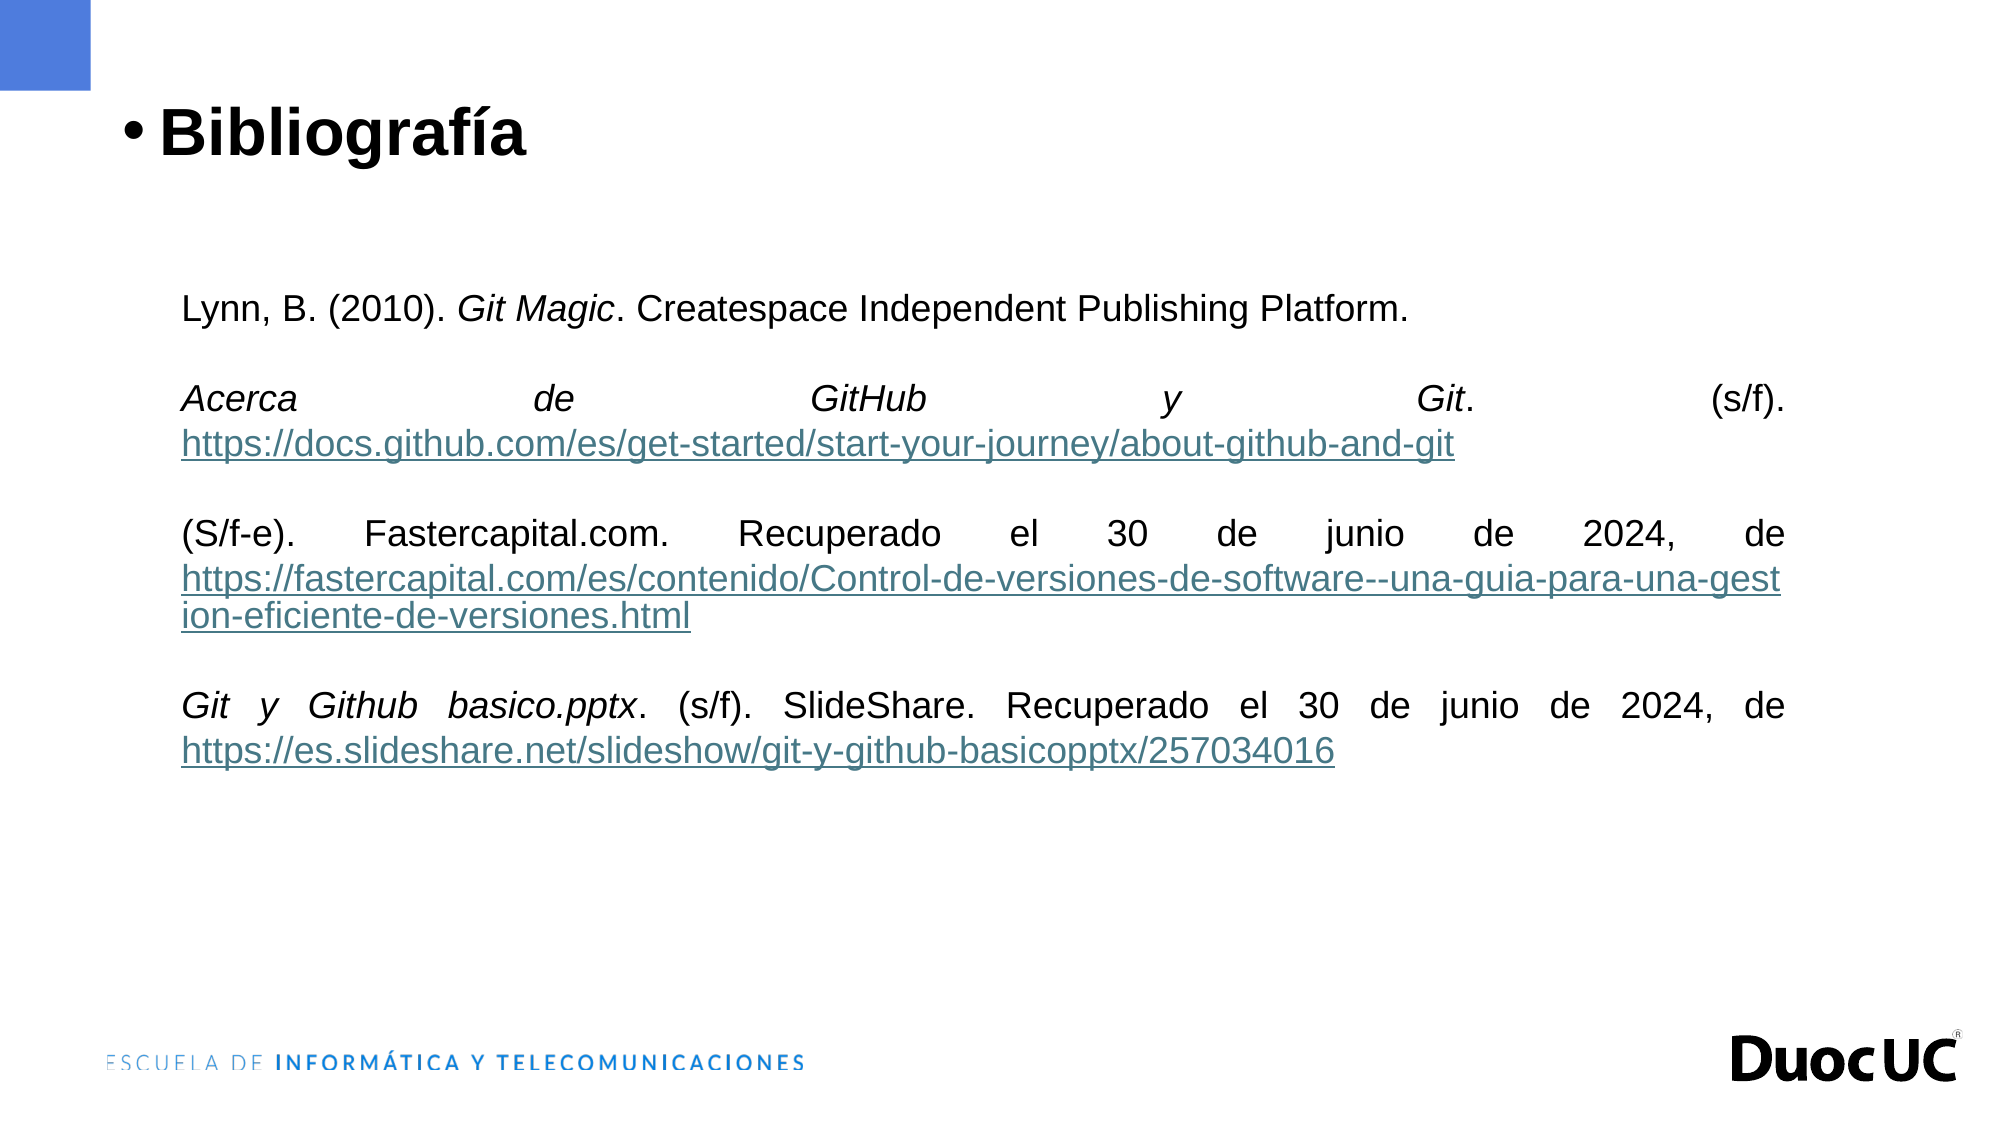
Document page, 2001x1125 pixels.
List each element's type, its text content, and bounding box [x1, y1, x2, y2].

text_box Lynn, B. (2010). Git Magic. Createspace Independent Publishing Platform. Acerca de GitHub y Git. (s/f). https://docs.github.com/es/get-started/start-your-journey/about-github-and-git (S/f-e). Fastercapital.com. Recuperado el 30 de junio de 2024, de https://fastercapital.com/es/contenido/Control-de-versiones-de-software--una-guia-para-una-gestion-eficiente-de-versiones.html Git y Github basico.pptx. (s/f). SlideShare. Recuperado el 30 de junio de 2024, de https://es.slideshare.net/slideshow/git-y-github-basicopptx/257034016 [181, 223, 1787, 1125]
picture [1952, 1029, 1963, 1039]
title Bibliografía [107, 90, 914, 168]
